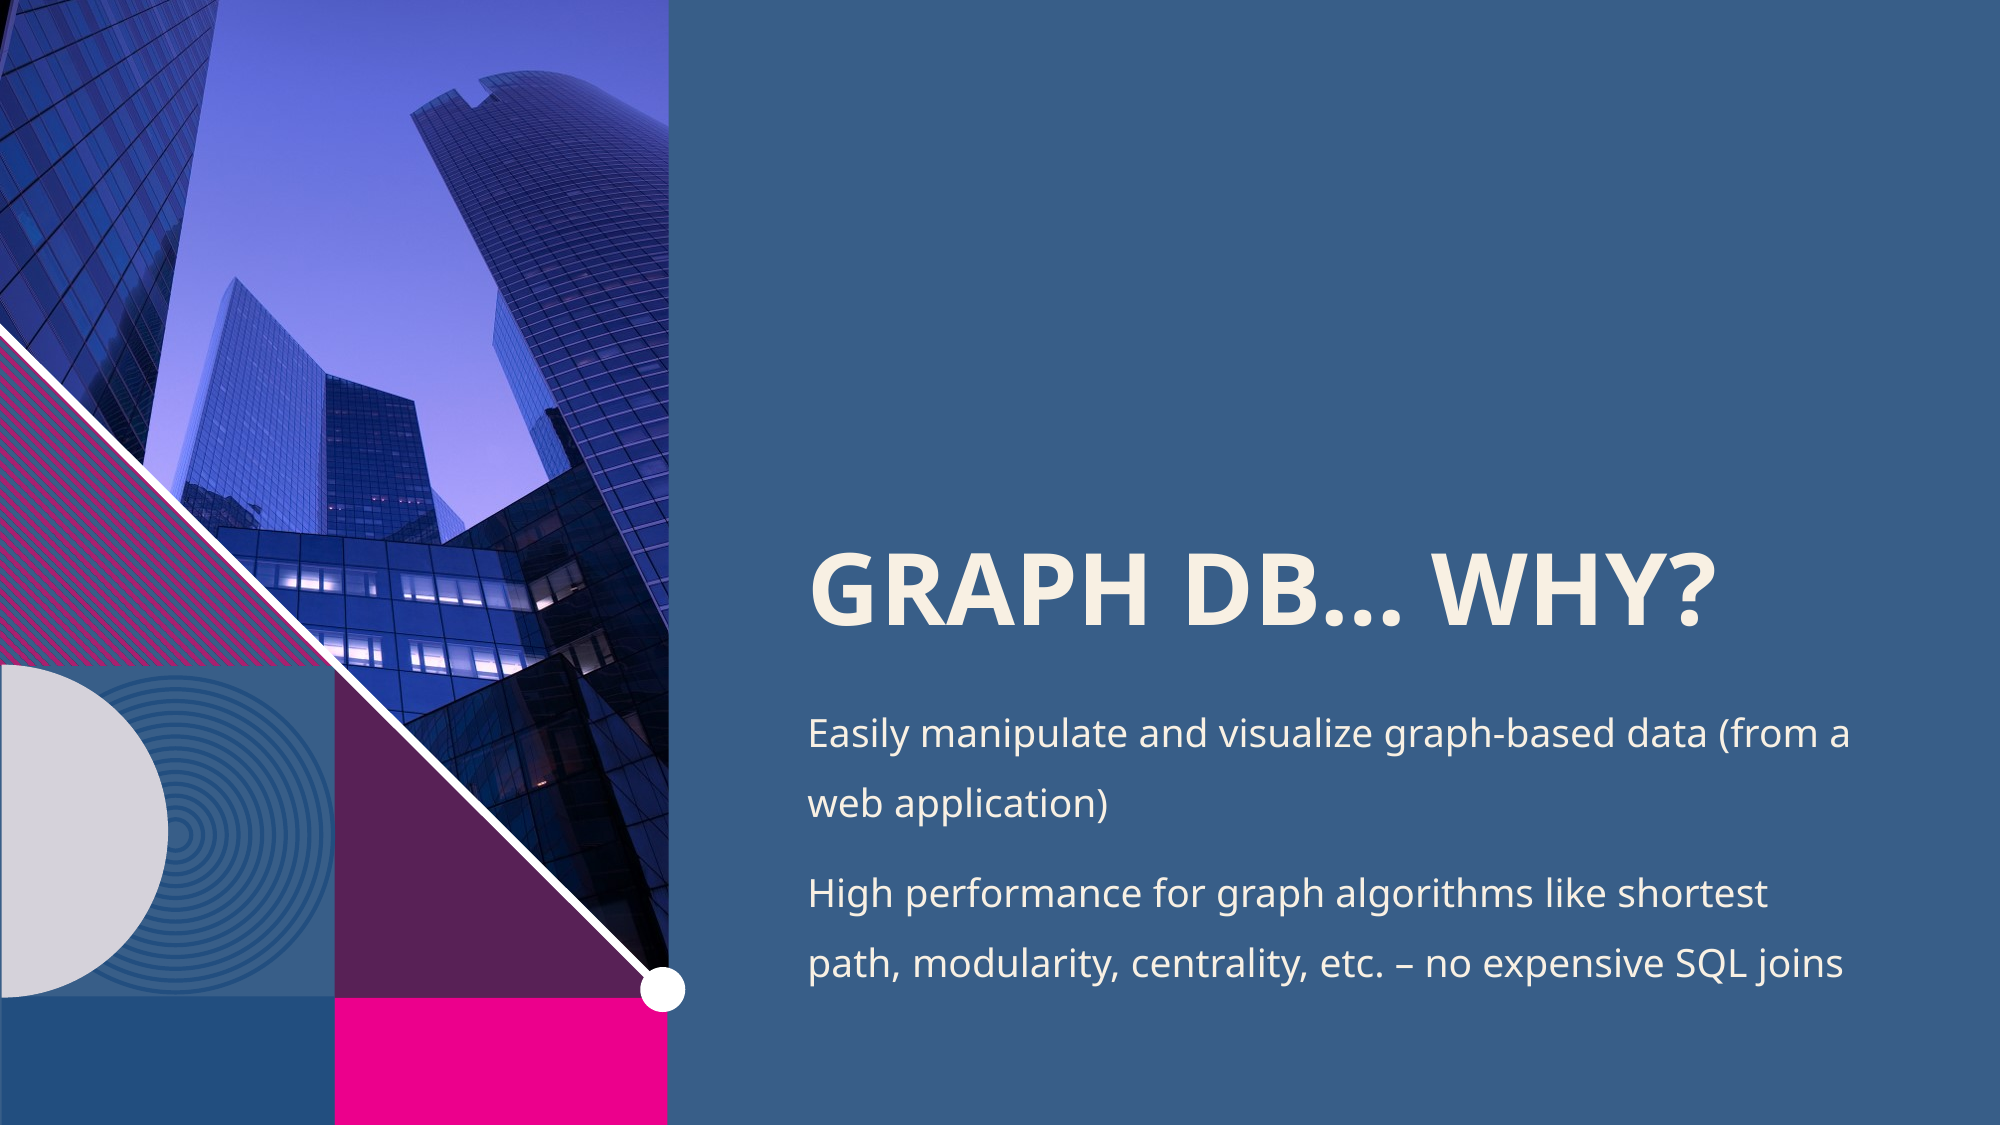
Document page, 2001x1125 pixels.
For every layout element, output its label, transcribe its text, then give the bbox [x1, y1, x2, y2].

title Graph Db… why? [792, 89, 1875, 655]
picture [0, 0, 669, 1001]
subtitle Easily manipulate and visualize graph-based data (from a web application) High performance for graph algorithms like shortest path, modularity, centrality, etc. – no expensive SQL joins [792, 677, 1875, 998]
text_box [642, 966, 687, 1014]
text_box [0, 313, 667, 994]
